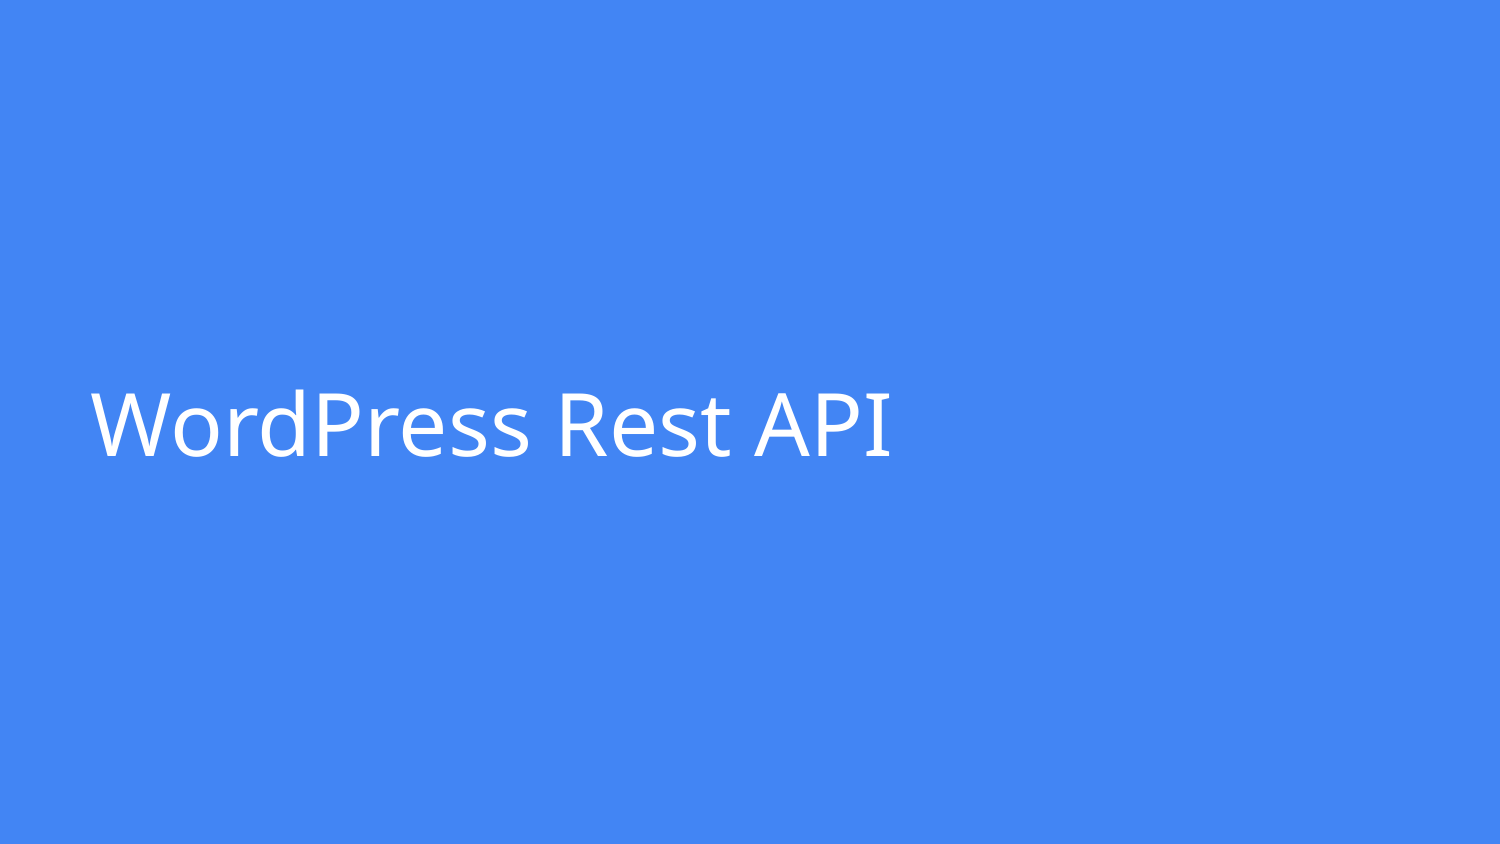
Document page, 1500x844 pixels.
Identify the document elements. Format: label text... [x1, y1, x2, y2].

title WordPress Rest API [75, 338, 1425, 505]
